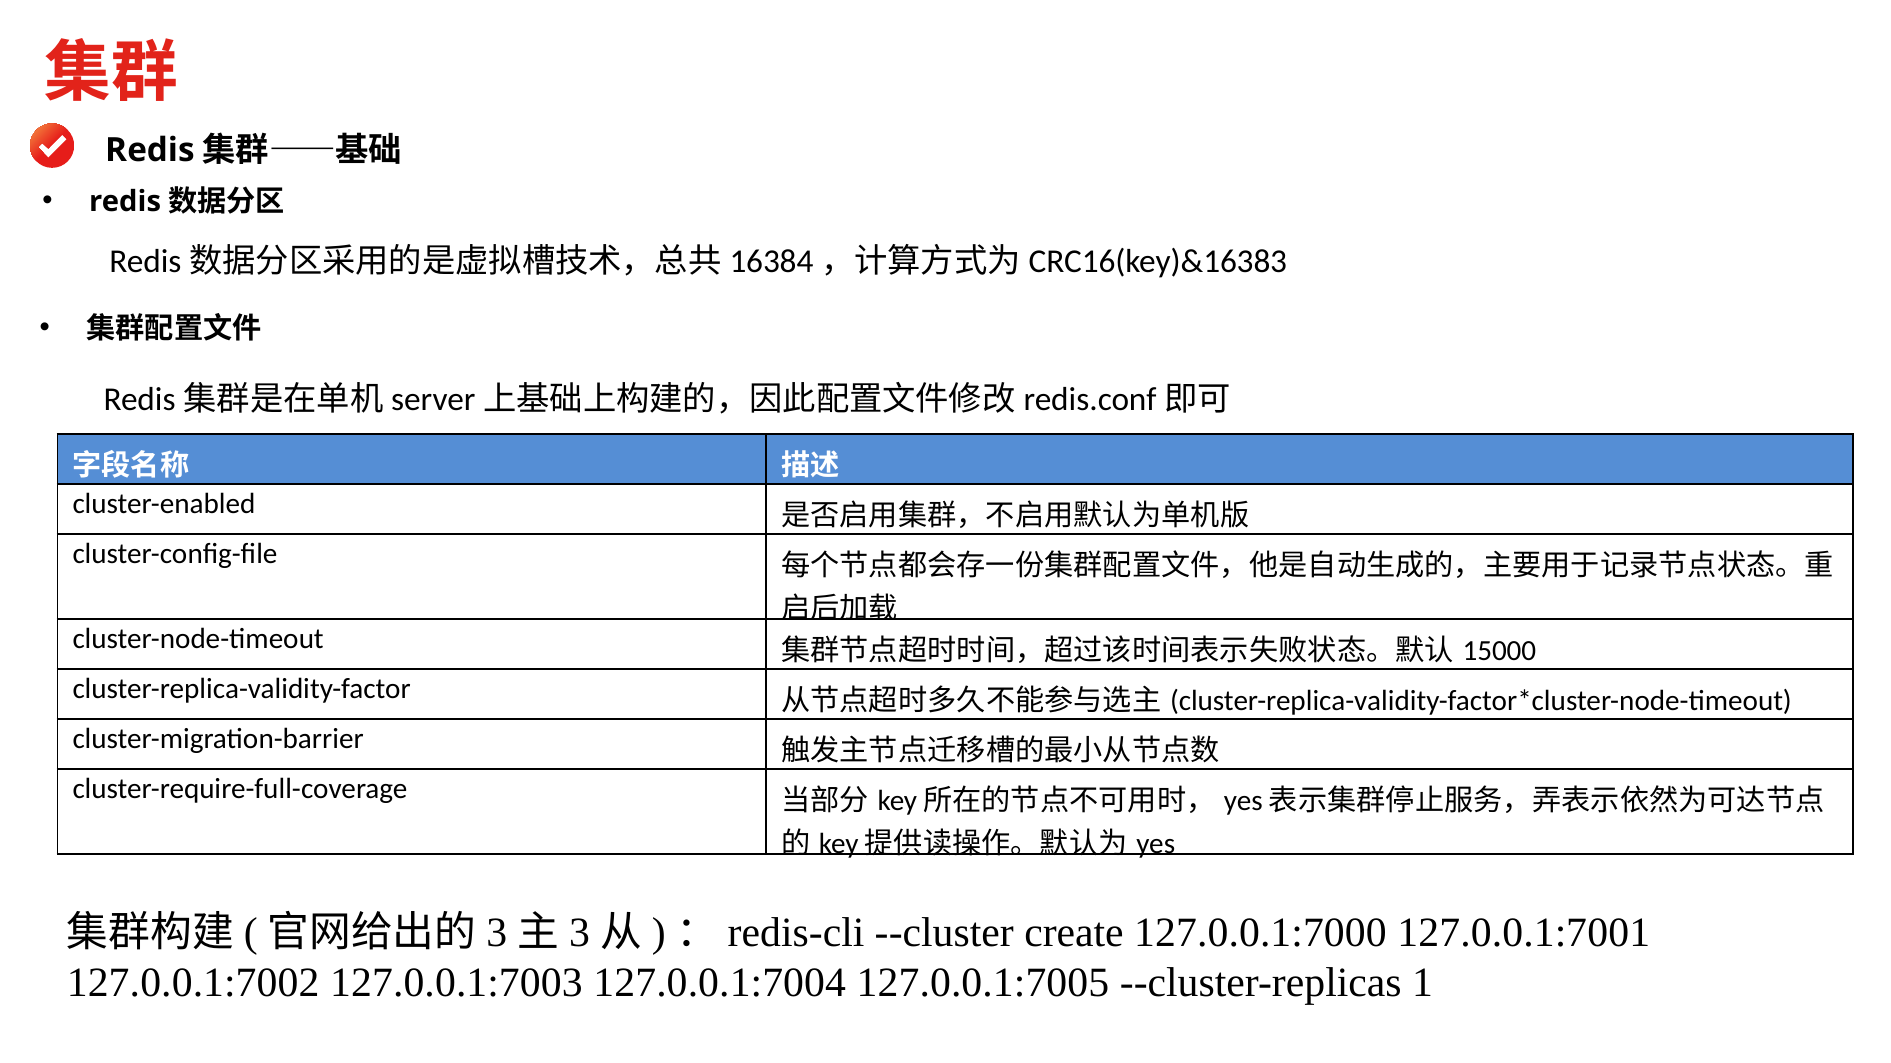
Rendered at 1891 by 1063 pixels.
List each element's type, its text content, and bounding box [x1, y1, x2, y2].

table_cell 当部分key所在的节点不可用时，yes表示集群停止服务，弄表示依然为可达节点的key提供读操作。默认为yes [767, 770, 1852, 853]
list 集群 [30, 21, 444, 128]
text_box Redis集群——基础 [75, 113, 433, 224]
text_box redis数据分区 [27, 174, 300, 225]
text_box 集群配置文件 [24, 301, 277, 352]
table_header 描述 [767, 435, 1852, 483]
table_cell 是否启用集群，不启用默认为单机版 [767, 485, 1852, 533]
table_cell cluster-replica-validity-factor [58, 670, 765, 718]
table_cell 集群节点超时时间，超过该时间表示失败状态。默认15000 [767, 620, 1852, 668]
table_cell cluster-migration-barrier [58, 720, 765, 768]
table_cell 每个节点都会存一份集群配置文件，他是自动生成的，主要用于记录节点状态。重启后加载 [767, 535, 1852, 618]
table_header 字段名称 [58, 435, 765, 483]
table_cell cluster-require-full-coverage [58, 770, 765, 853]
text_box [30, 123, 75, 168]
table_cell 触发主节点迁移槽的最小从节点数 [767, 720, 1852, 768]
table_cell cluster-config-file [58, 535, 765, 618]
table_cell cluster-enabled [58, 485, 765, 533]
text_box 集群构建(官网给出的3主3从)：redis-cli --cluster create 127.0.0.1:7000 127.0.0.1:7001 127.0.0.1:7002 127.0.0.1:7003 127.0.0.1:7004 127.0.0.1:7005 --cluster-replicas 1 [52, 897, 1772, 1013]
text_box Redis数据分区采用的是虚拟槽技术，总共16384，计算方式为CRC16(key)&16383 [94, 232, 1855, 287]
text_box Redis集群是在单机server上基础上构建的，因此配置文件修改redis.conf即可 [88, 369, 1849, 425]
table_cell 从节点超时多久不能参与选主(cluster-replica-validity-factor*cluster-node-timeout) [767, 670, 1852, 718]
table_cell cluster-node-timeout [58, 620, 765, 668]
